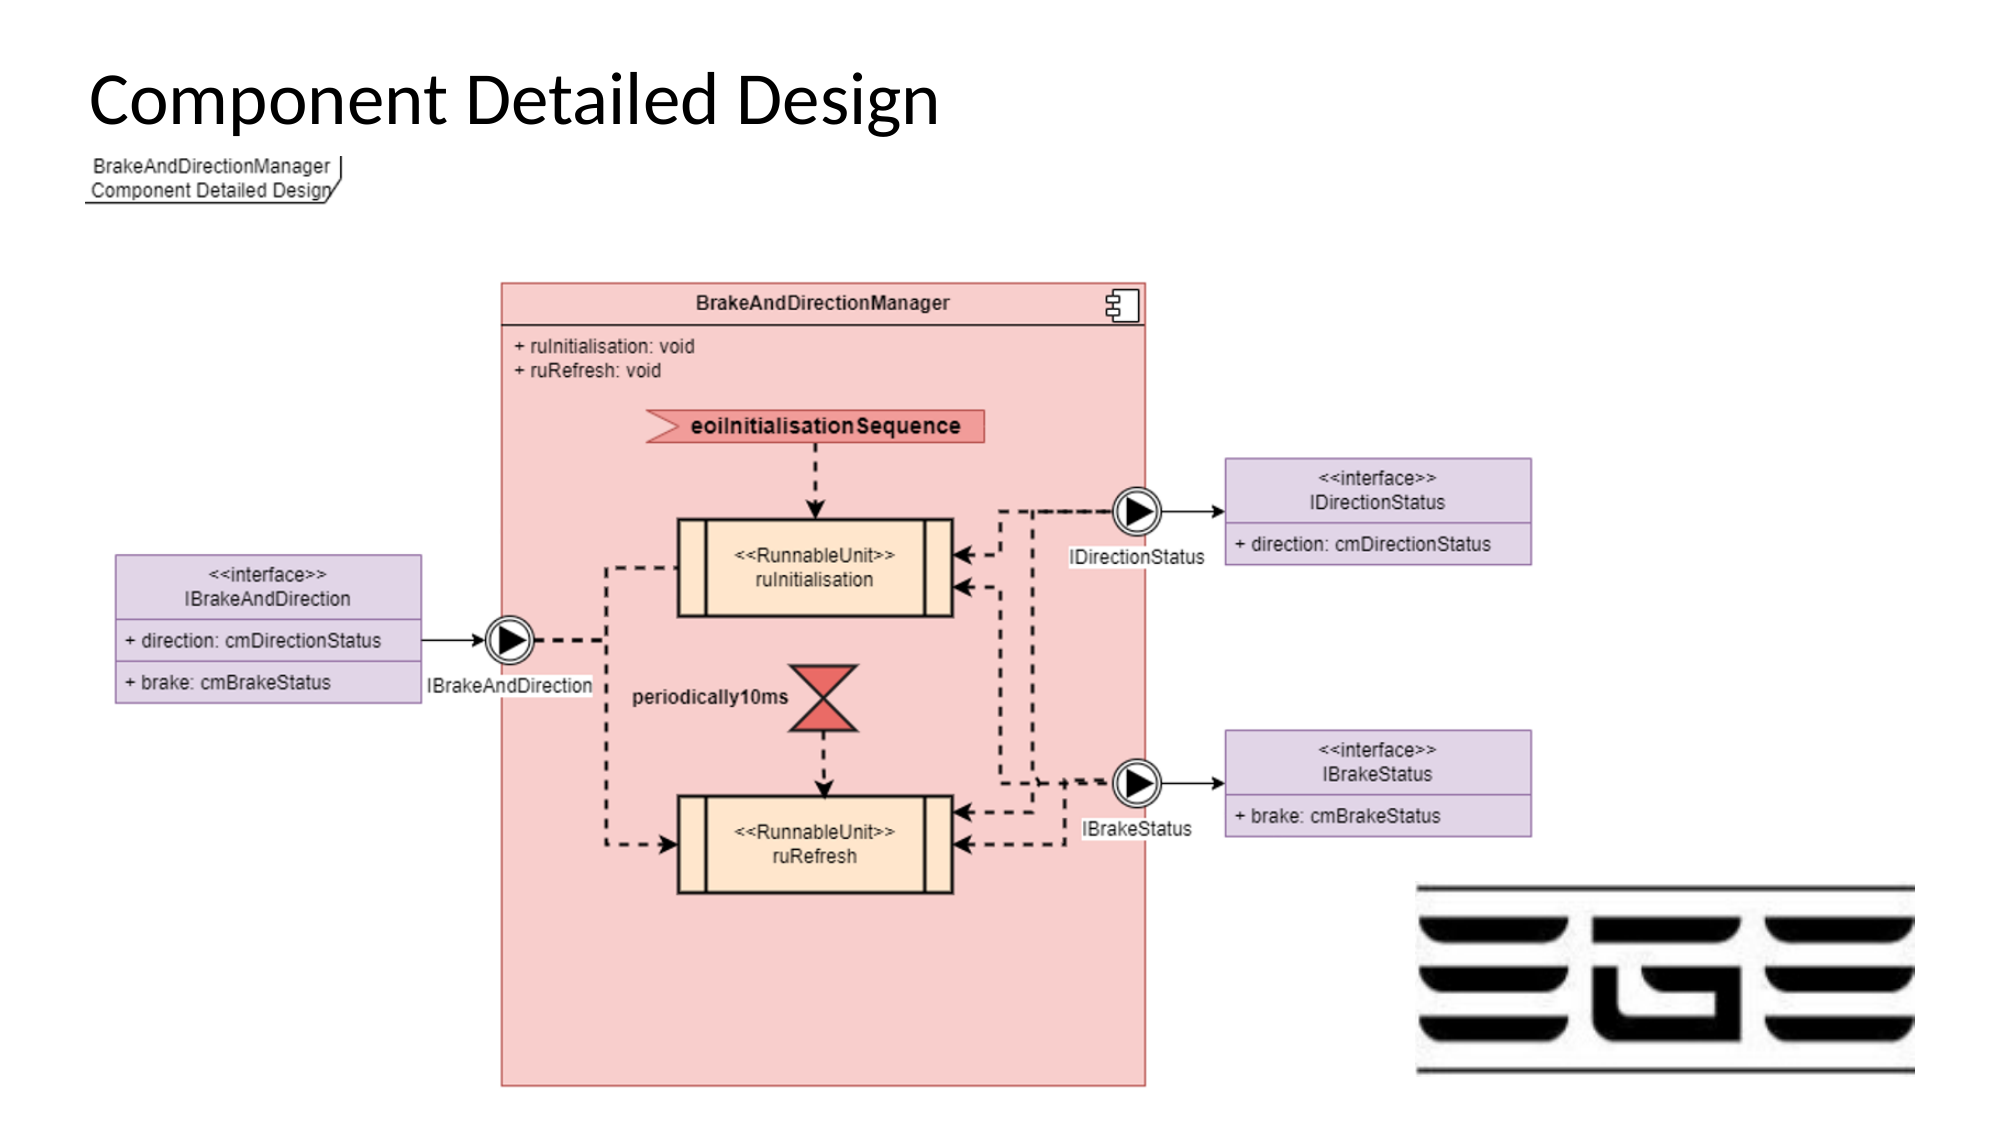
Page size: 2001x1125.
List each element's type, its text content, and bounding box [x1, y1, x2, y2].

picture [84, 156, 1916, 1125]
text_box Component Detailed Design [74, 42, 1395, 147]
